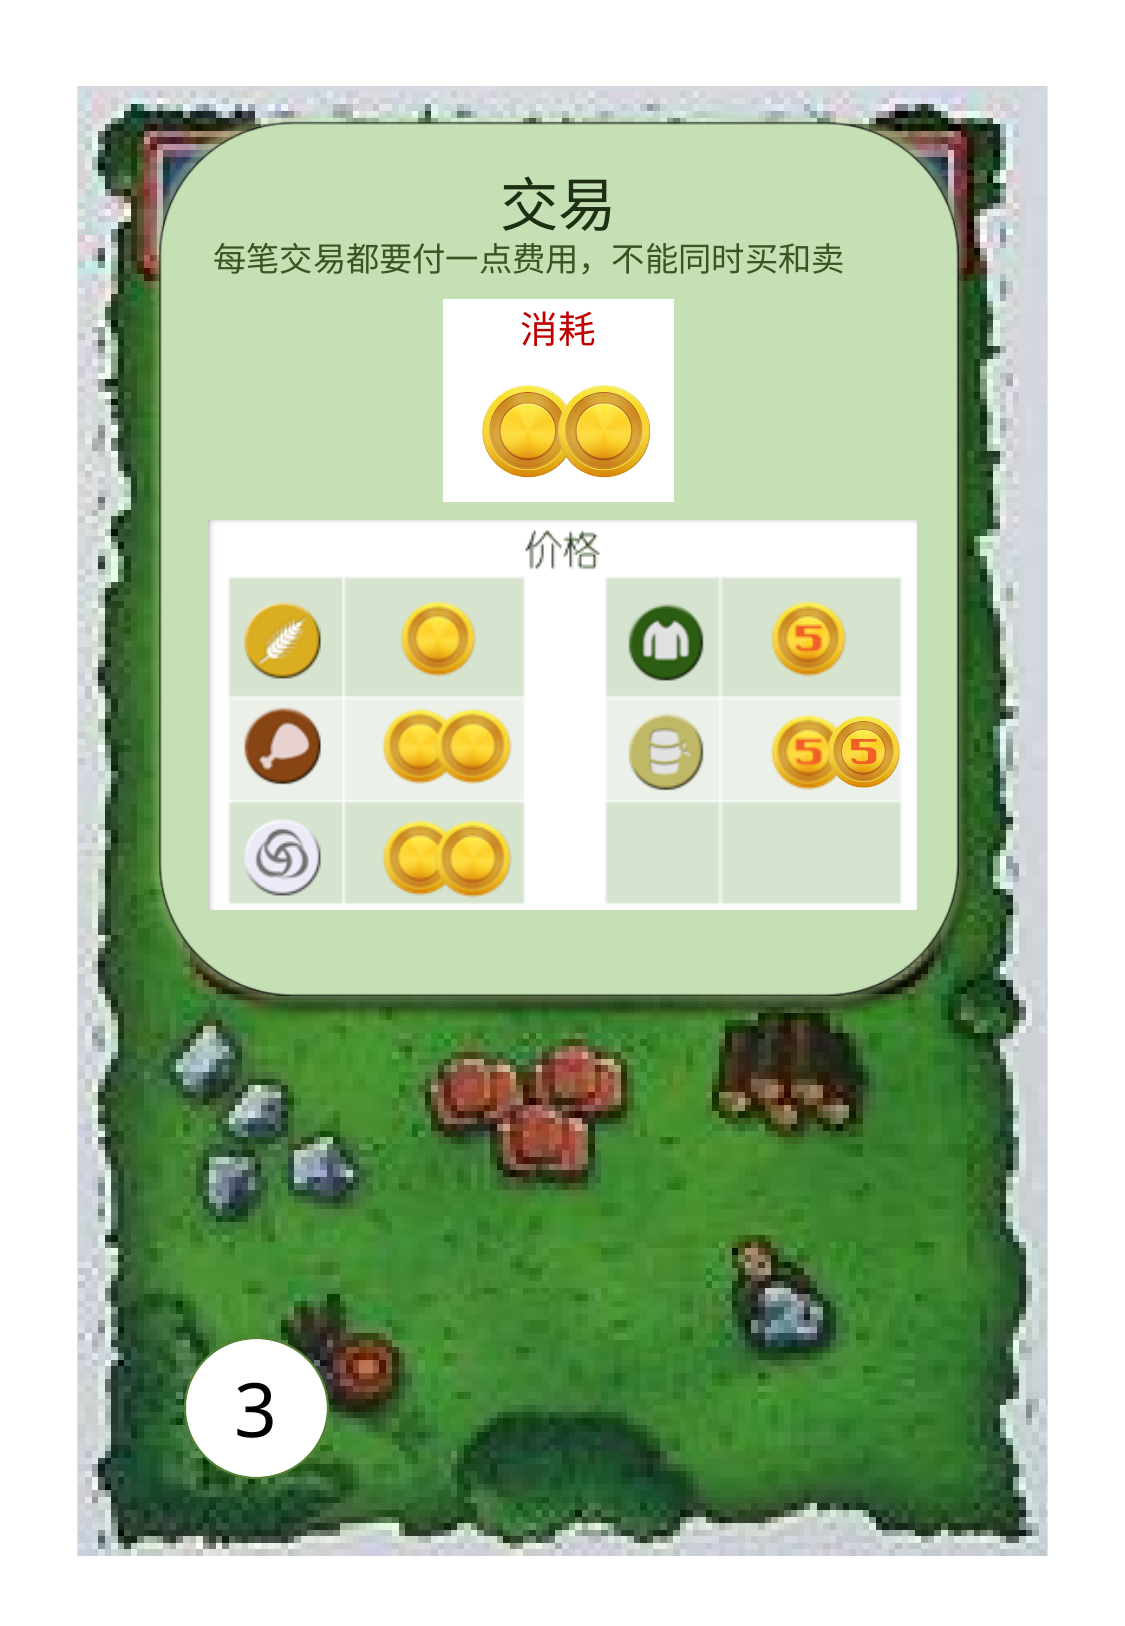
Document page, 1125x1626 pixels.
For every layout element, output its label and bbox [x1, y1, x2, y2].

picture [826, 714, 901, 789]
picture [480, 383, 652, 479]
text_box [159, 122, 958, 995]
list [77, 86, 1048, 1556]
